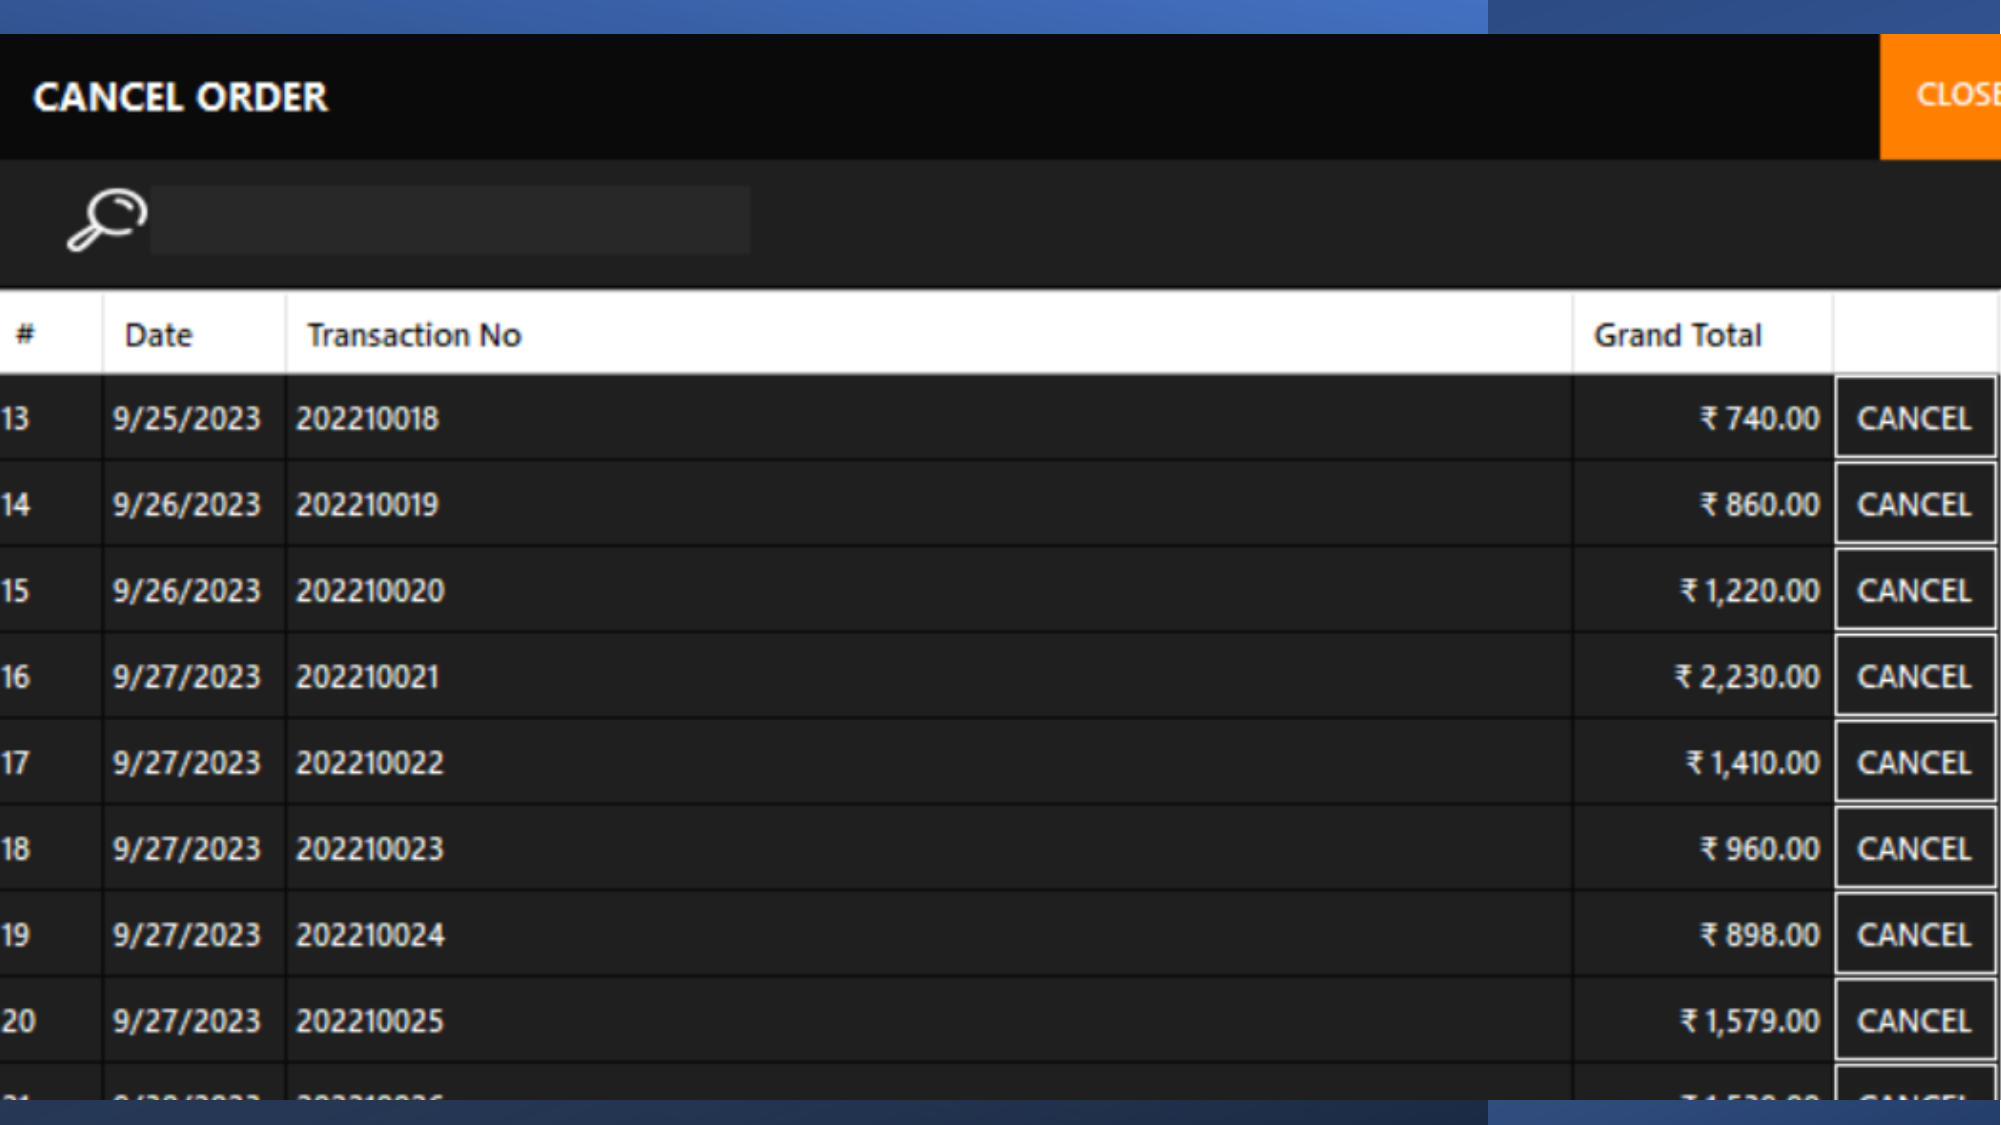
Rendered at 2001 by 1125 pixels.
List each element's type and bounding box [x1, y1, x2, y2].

picture [0, 34, 2001, 1100]
text_box [0, 1100, 2000, 1125]
text_box [1489, 0, 2000, 34]
text_box [0, 0, 1489, 34]
